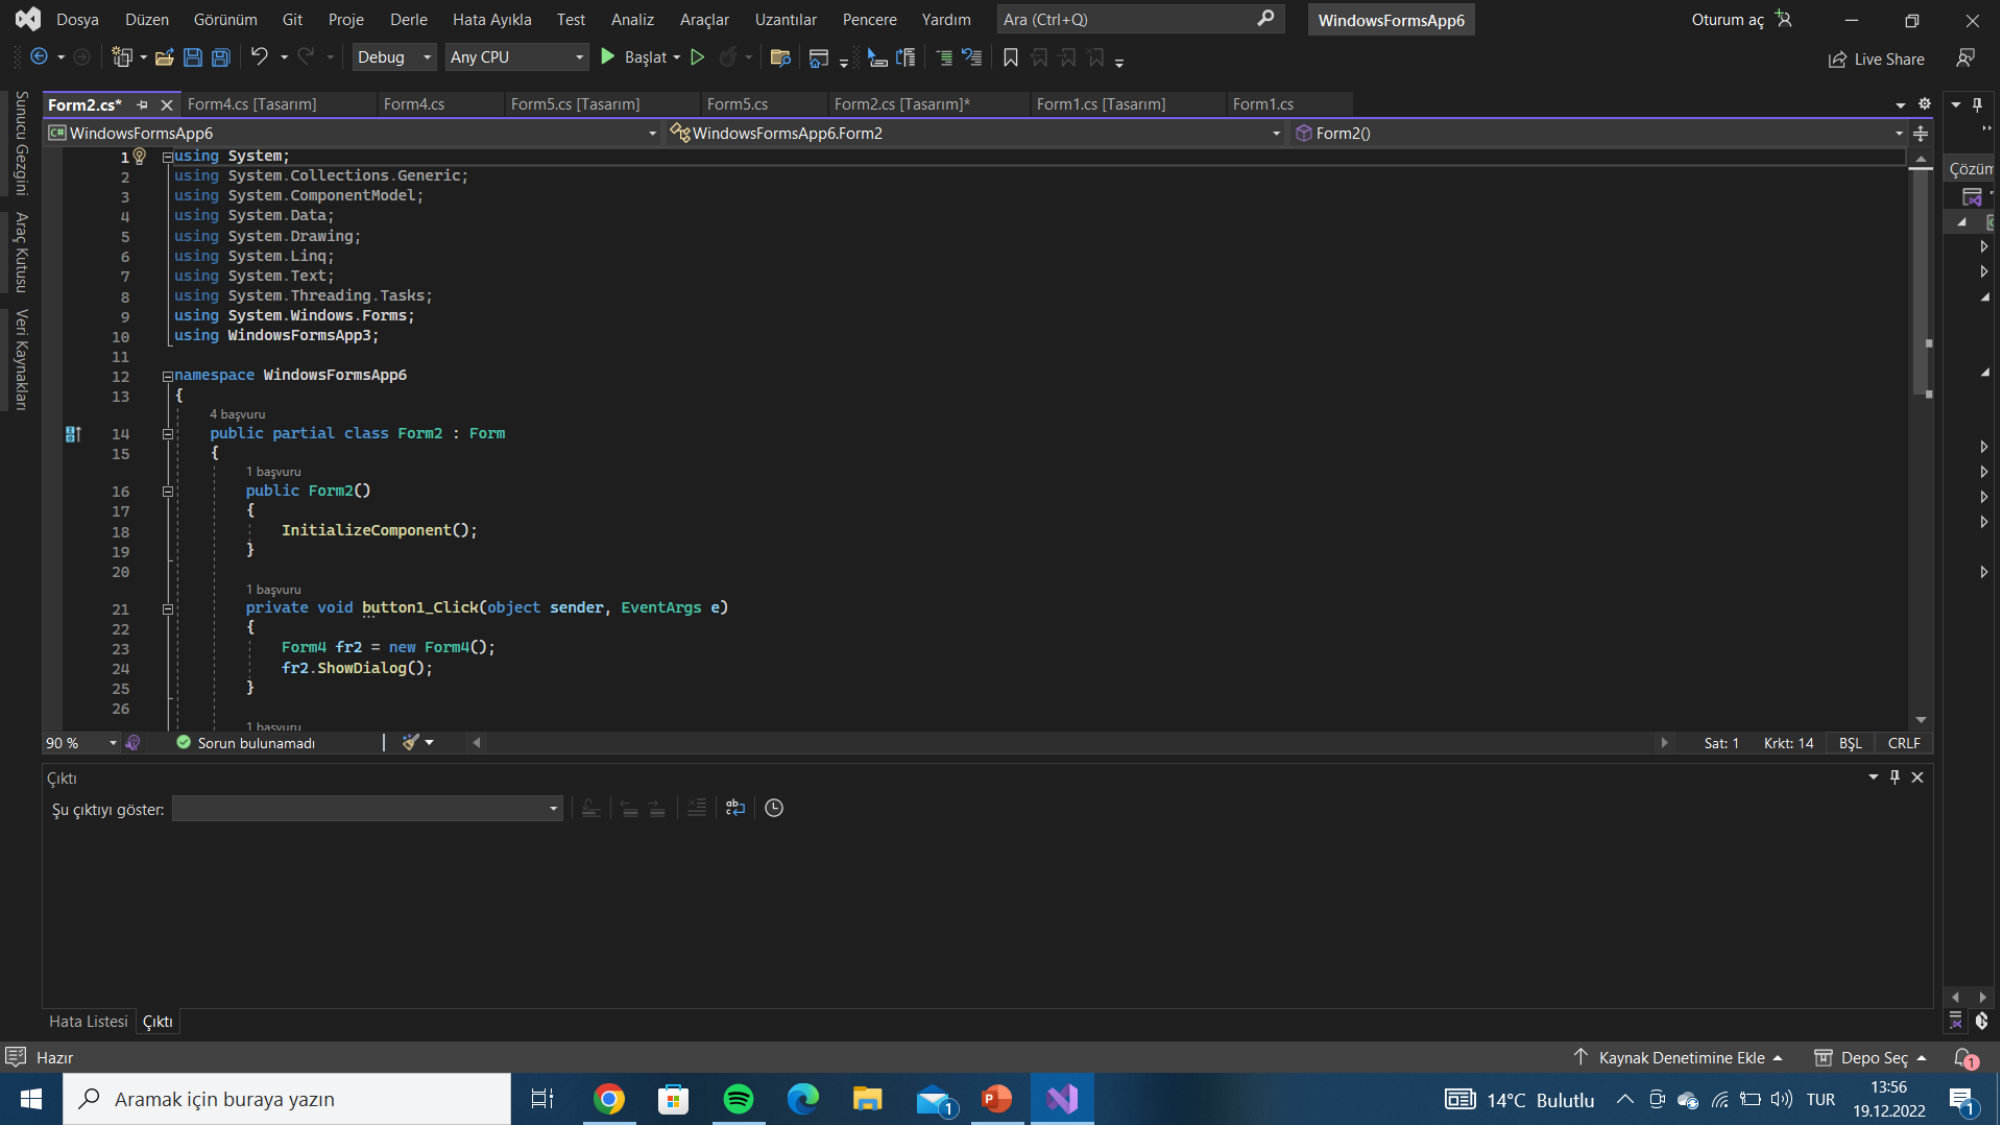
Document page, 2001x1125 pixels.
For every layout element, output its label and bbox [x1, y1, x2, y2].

list [0, 0, 2000, 1125]
